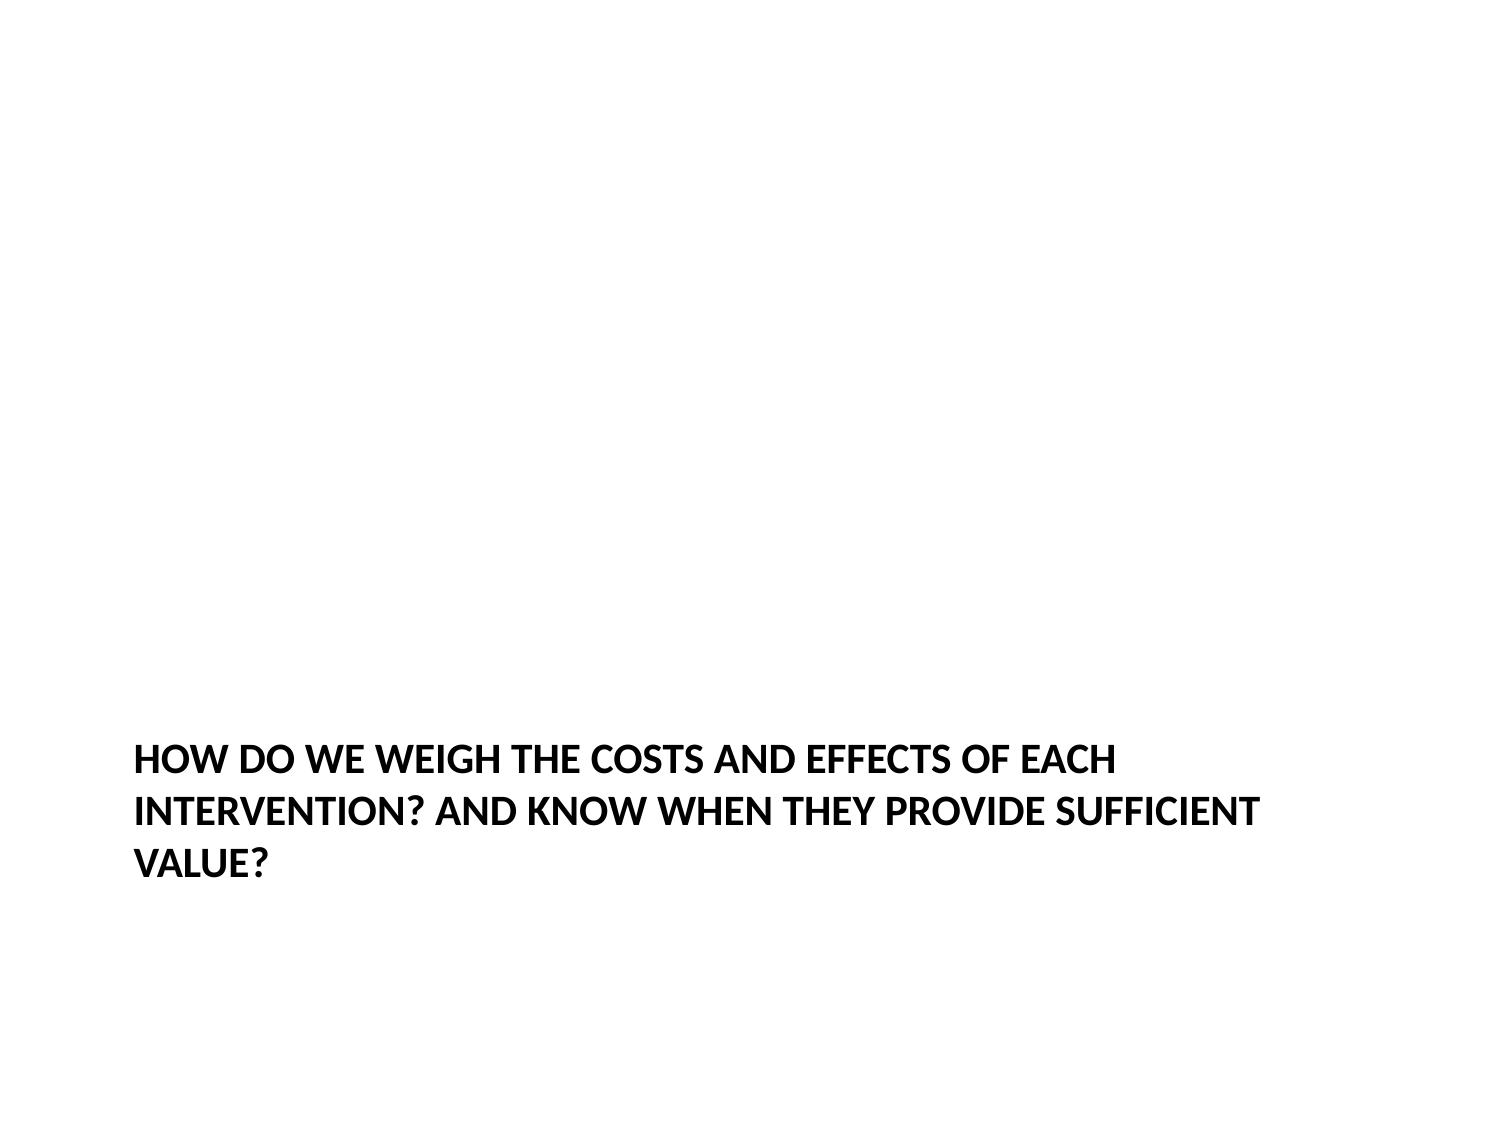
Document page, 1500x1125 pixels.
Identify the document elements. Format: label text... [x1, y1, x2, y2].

title How do we weigh the costs and effects of each intervention? And know when theY provide sufficient value? [118, 722, 1394, 947]
